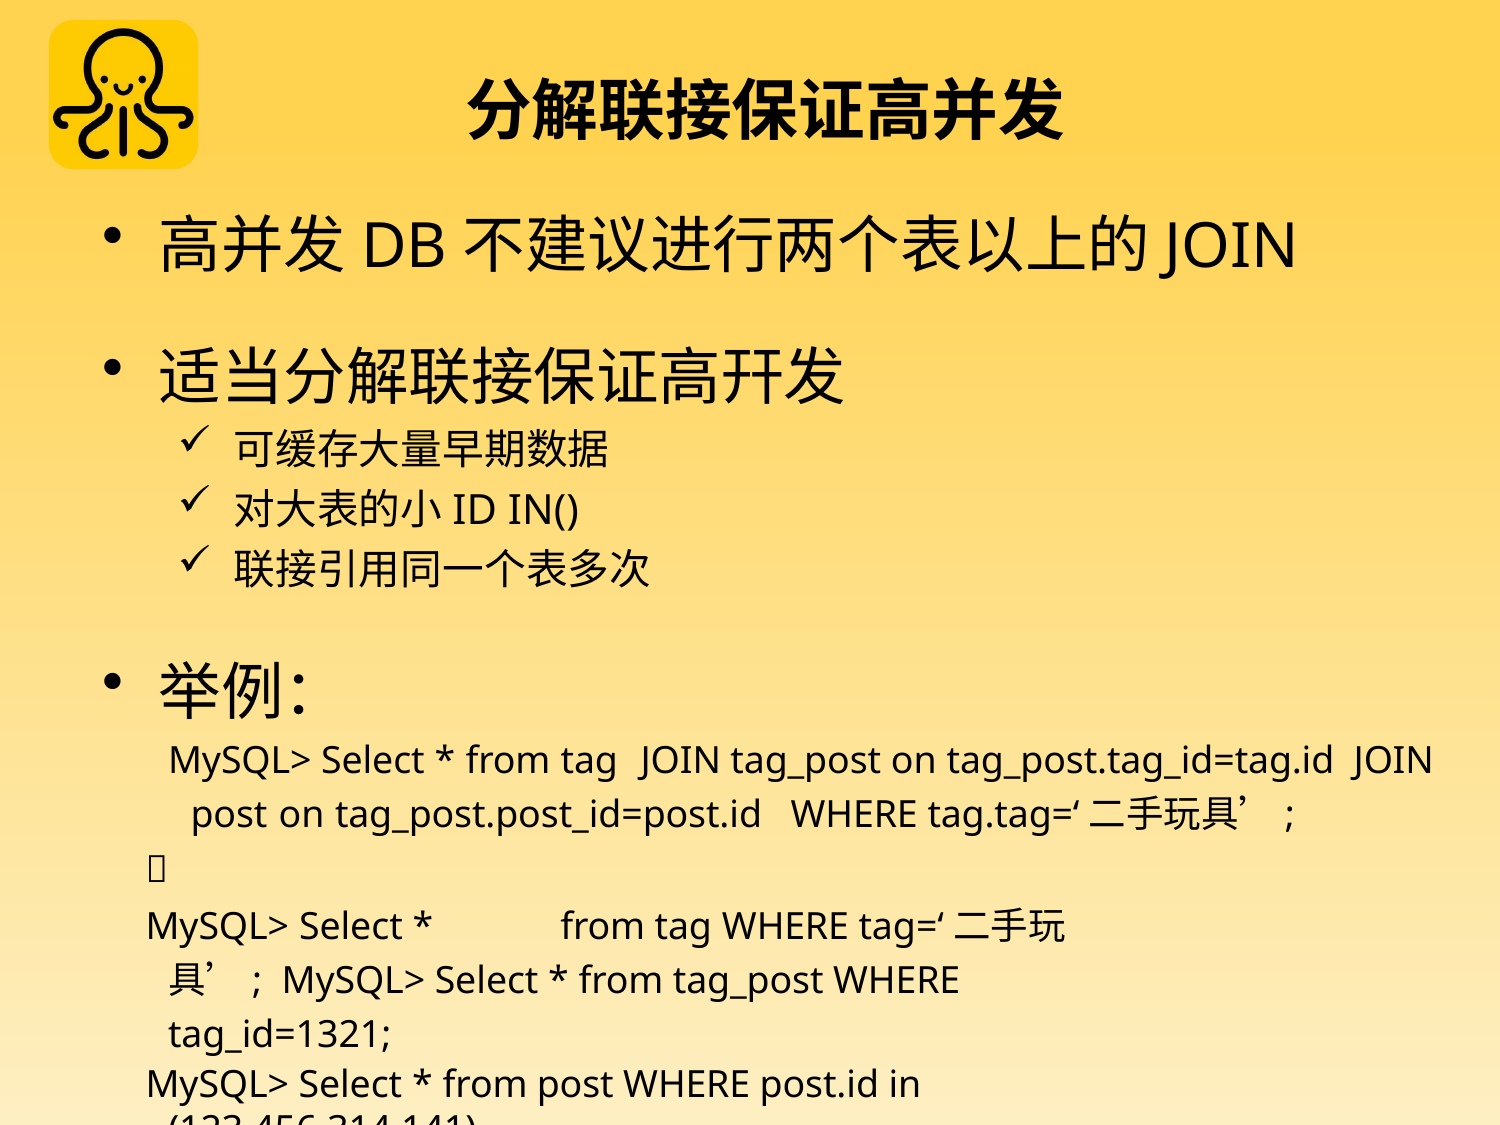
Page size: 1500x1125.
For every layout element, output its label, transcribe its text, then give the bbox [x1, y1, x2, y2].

title 分解联接保证高并发 [462, 65, 1068, 203]
text_box 高并发DB不建议进行两个表以上的JOIN 适当分解联接保证高幵发 可缓存大量早期数据 对大表的小ID IN() 联接引用同一个表多次 举例： MySQL> Select * from tag JOIN tag_post on tag_post.tag_id=tag.id JOIN post on tag_post.post_id=post.id WHERE tag.tag=‘二手玩具’;  MySQL> Select * from tag WHERE tag=‘二手玩具’; MySQL> Select * from tag_post WHERE tag_id=1321; MySQL> Select * from post WHERE post.id in (123,456,314,141) [100, 203, 1440, 1125]
picture [48, 19, 199, 170]
